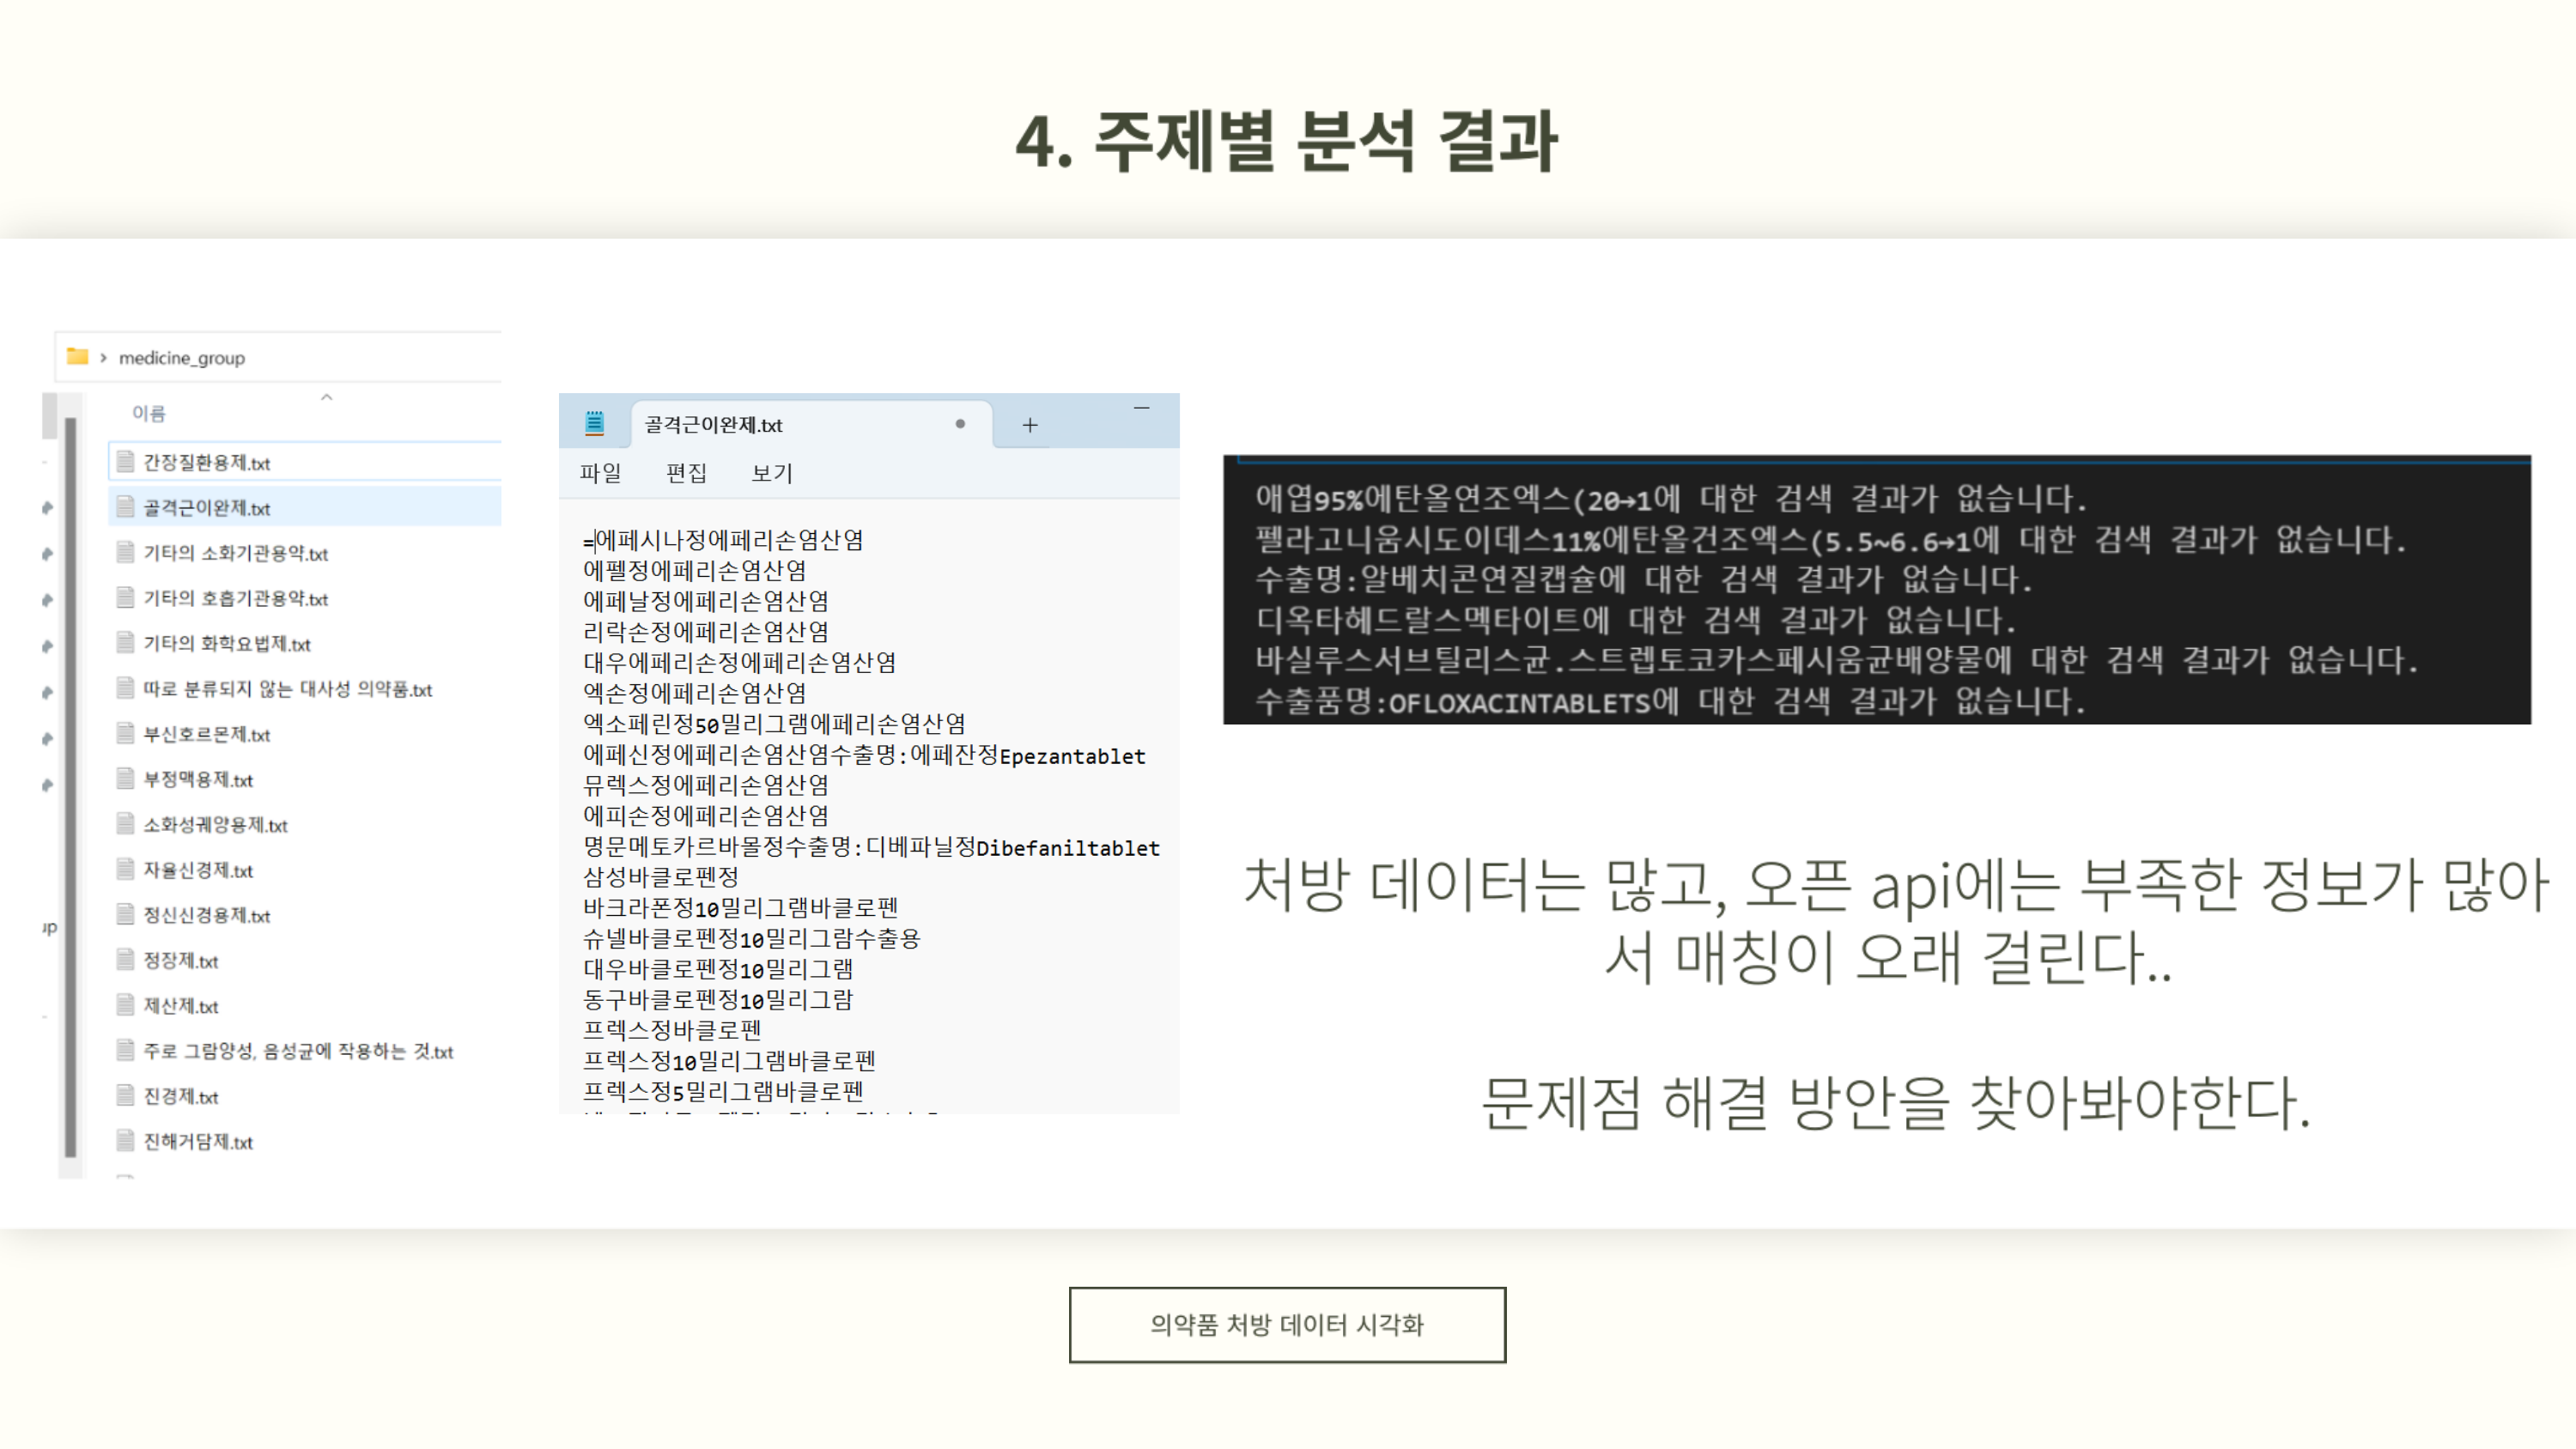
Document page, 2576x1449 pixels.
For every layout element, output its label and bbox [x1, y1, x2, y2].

picture [0, 1229, 2576, 1449]
text_box [1191, 422, 2558, 724]
picture [558, 393, 1181, 1114]
text_box [1068, 1286, 1507, 1366]
picture [1226, 833, 2576, 1160]
text_box [32, 318, 502, 1185]
text_box [0, 239, 2576, 1229]
picture [0, 0, 2576, 239]
